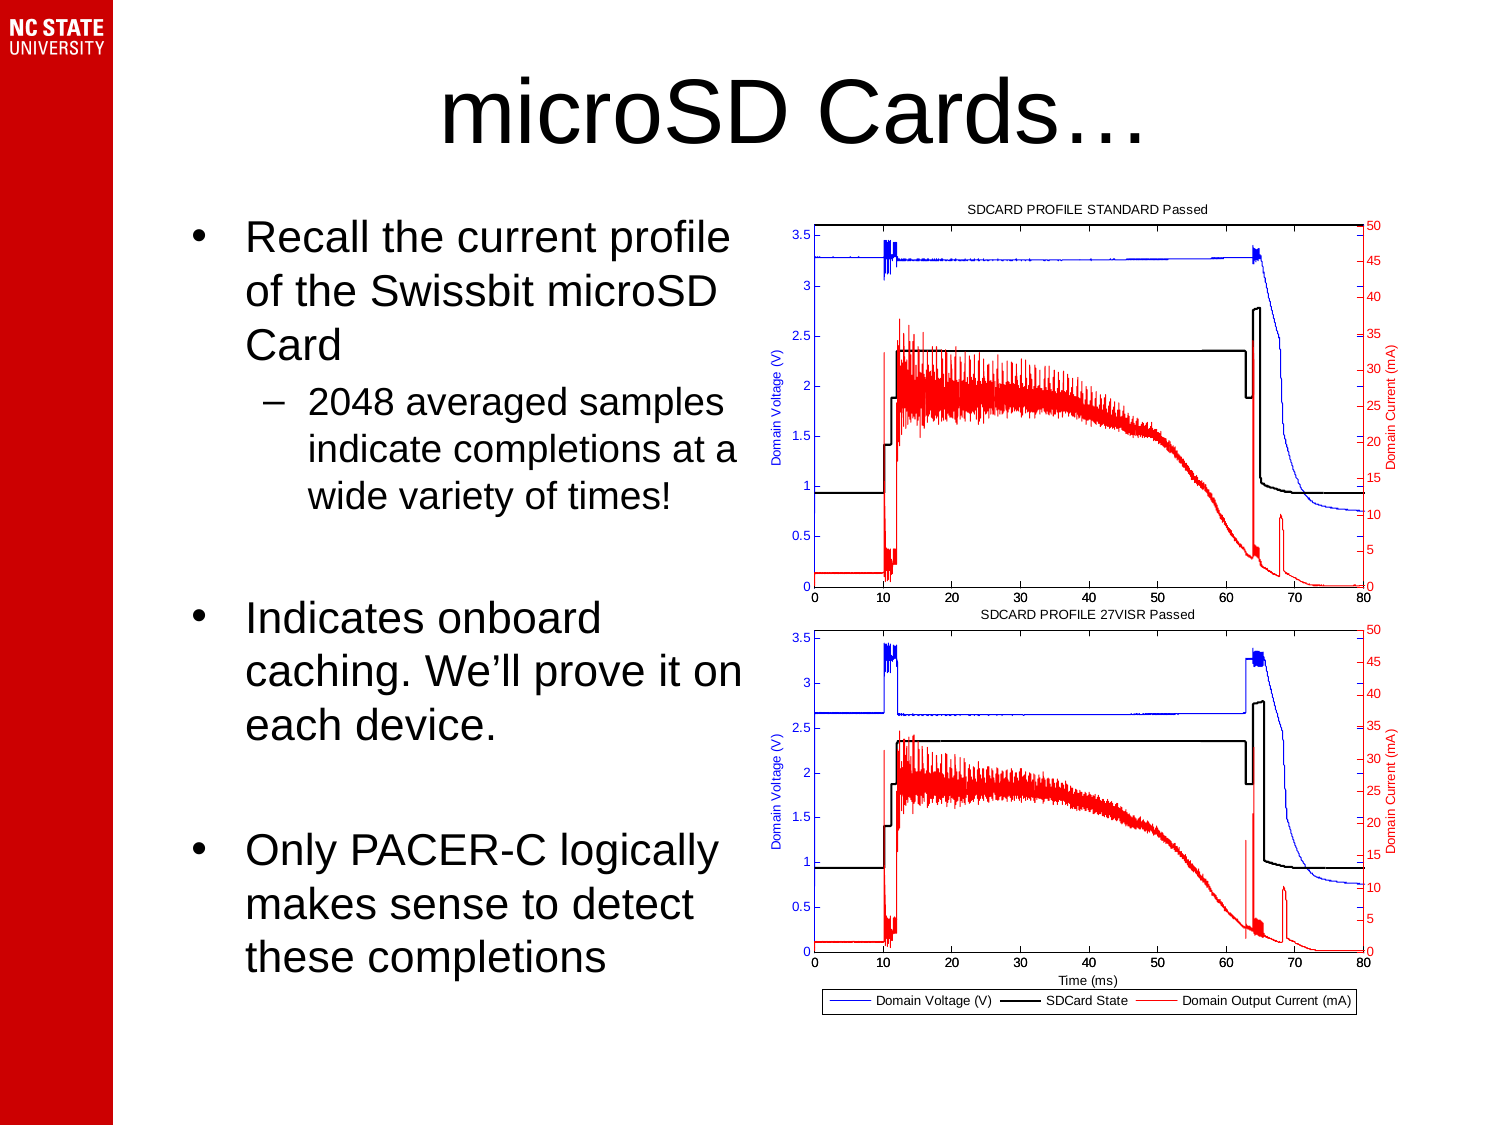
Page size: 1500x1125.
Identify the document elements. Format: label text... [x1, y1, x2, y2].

list Recall the current profile of the Swissbit microSD Card 2048 averaged samples indicate completions at a wide variety of times! Indicates onboard caching. We’ll prove it on each device. Only PACER-C logically makes sense to detect these completions [176, 200, 760, 1005]
picture [0, 0, 113, 1125]
title microSD Cards… [176, 12, 1416, 200]
picture [762, 200, 1417, 1044]
